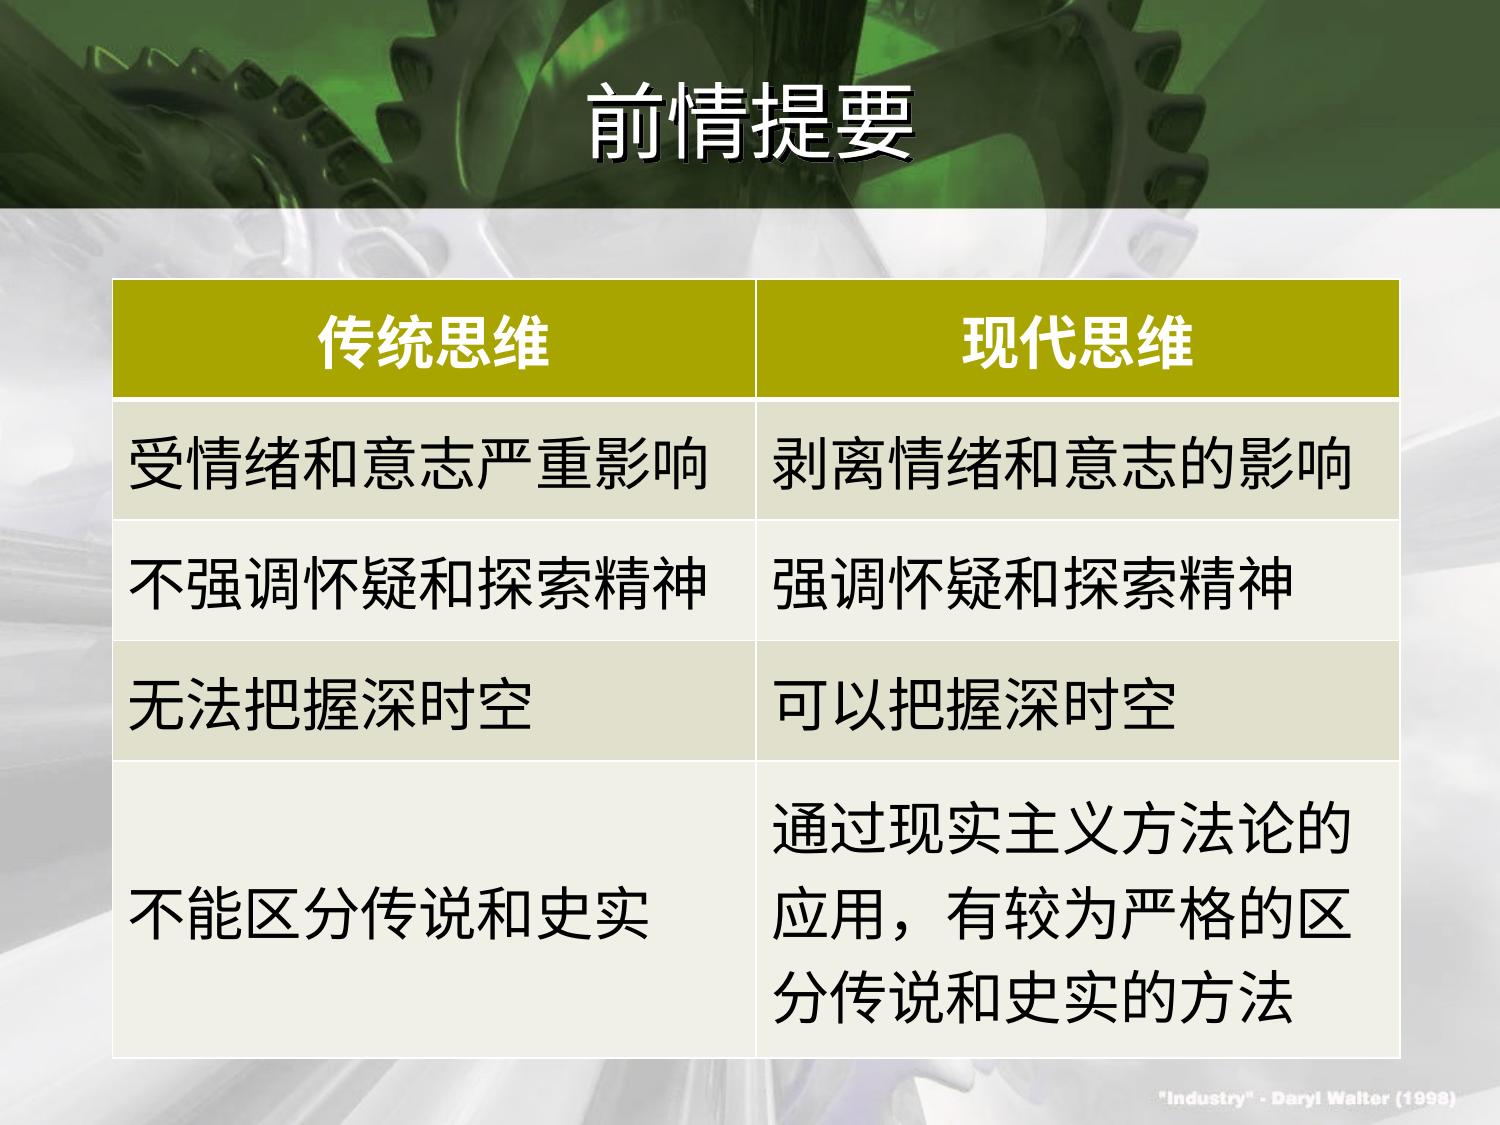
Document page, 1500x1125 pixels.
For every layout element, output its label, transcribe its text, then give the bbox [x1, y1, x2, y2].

table_cell 可以把握深时空 [757, 641, 1399, 760]
table_cell 剥离情绪和意志的影响 [757, 402, 1399, 519]
table_cell 不能区分传说和史实 [113, 762, 755, 1057]
table_cell 无法把握深时空 [113, 641, 755, 760]
table_header 现代思维 [757, 280, 1399, 397]
table_cell 强调怀疑和探索精神 [757, 521, 1399, 640]
title 前情提要 [112, 24, 1388, 213]
table_cell 通过现实主义方法论的应用，有较为严格的区分传说和史实的方法 [757, 762, 1399, 1057]
table_cell 受情绪和意志严重影响 [113, 402, 755, 519]
table_cell 不强调怀疑和探索精神 [113, 521, 755, 640]
picture [0, 0, 1500, 1125]
table_header 传统思维 [113, 280, 755, 397]
